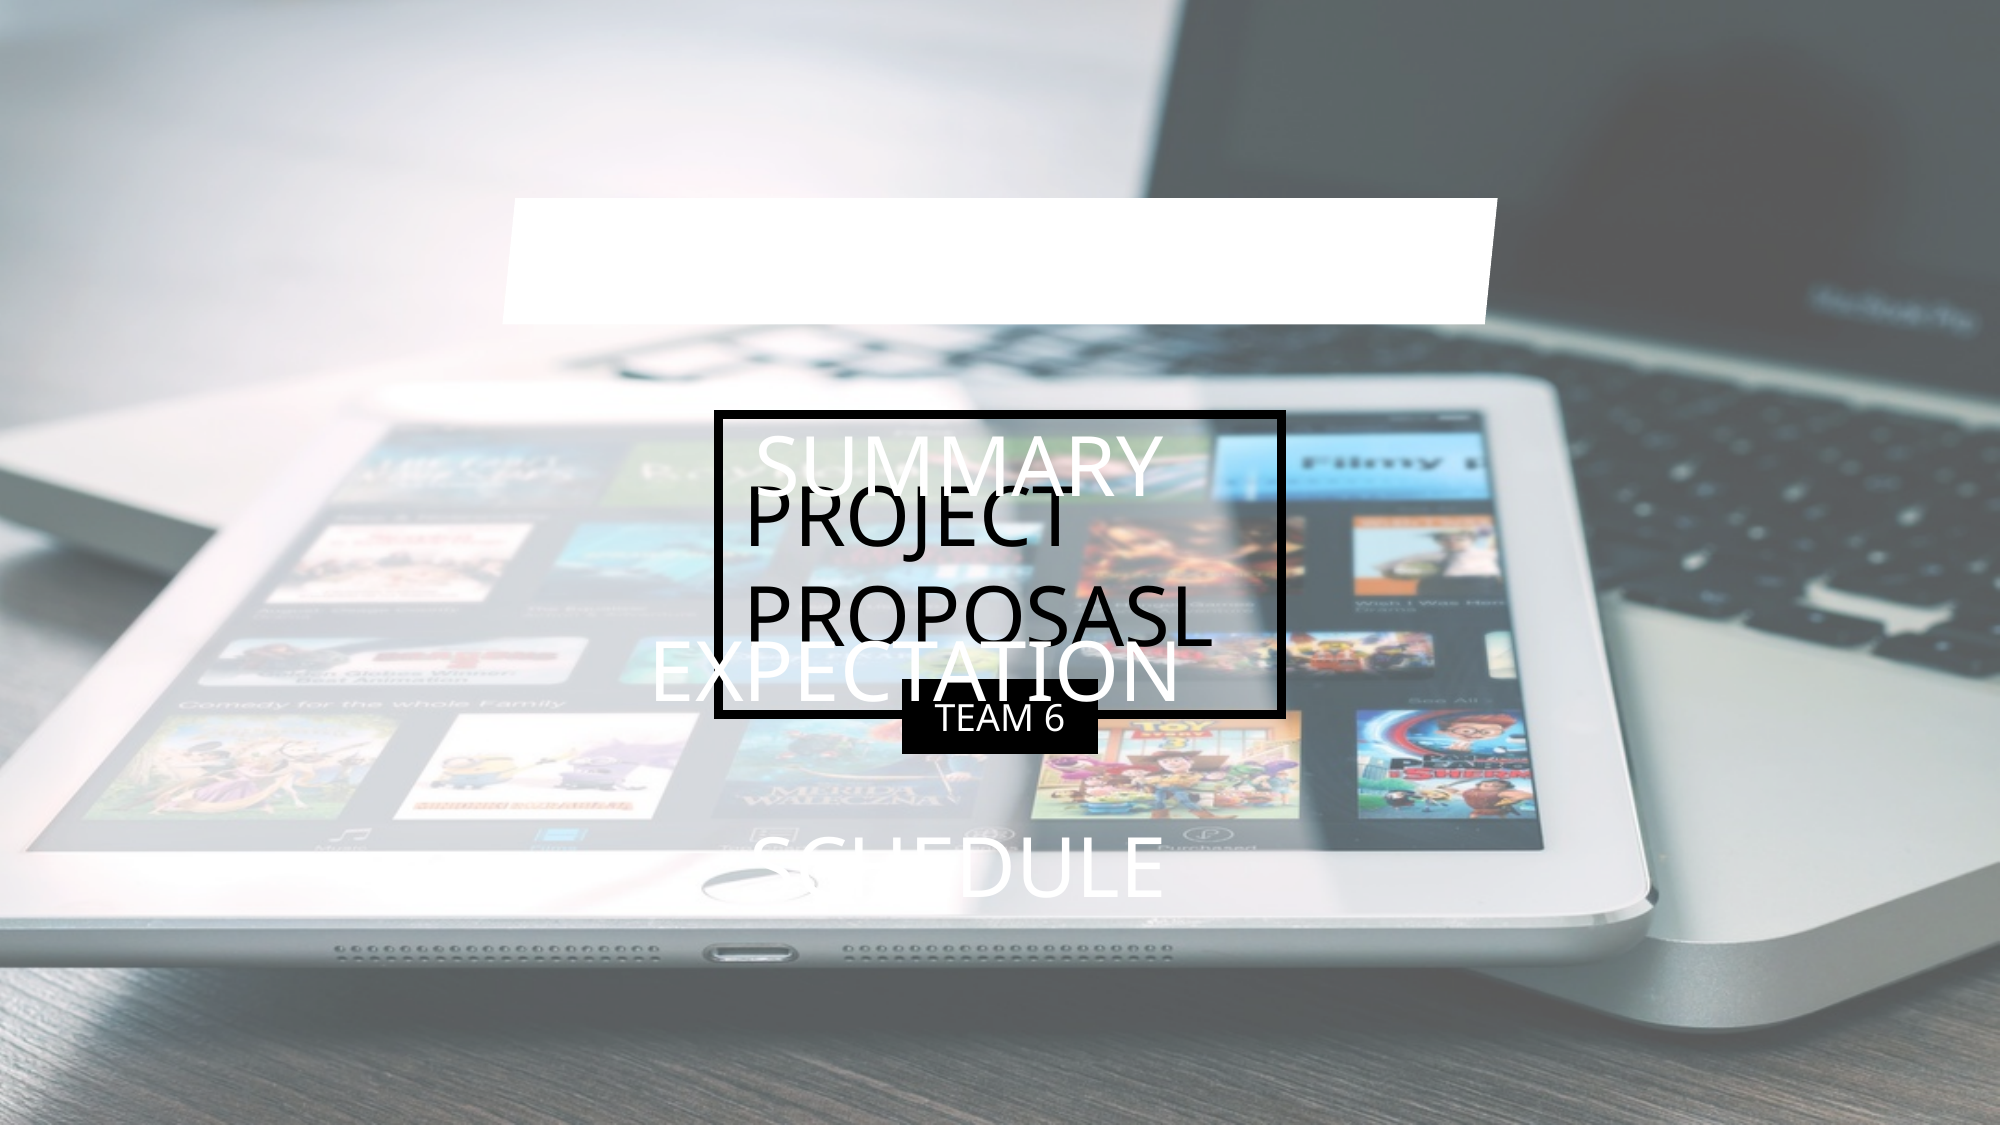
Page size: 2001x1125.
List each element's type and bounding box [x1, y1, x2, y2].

text_box [718, 414, 1282, 754]
picture [0, 0, 2000, 1125]
